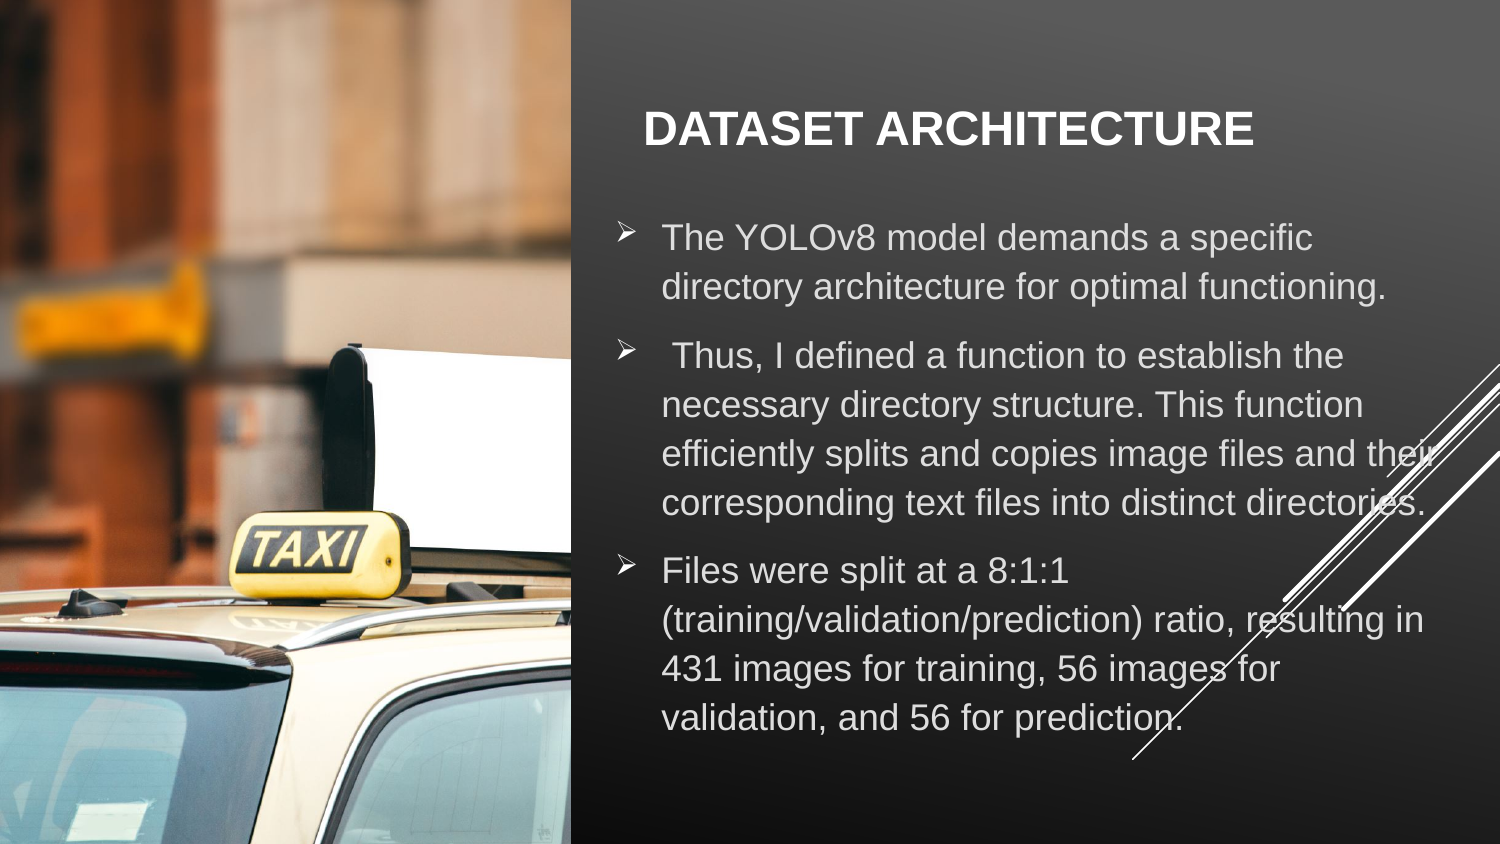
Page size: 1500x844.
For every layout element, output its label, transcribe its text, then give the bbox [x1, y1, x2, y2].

picture [0, 0, 571, 844]
title Dataset Architecture [628, 50, 1386, 163]
list The YOLOv8 model demands a specific directory architecture for optimal functioning. Thus, I defined a function to establish the necessary directory structure. This function efficiently splits and copies image files and their corresponding text files into distinct directories. Files were split at a 8:1:1 (training/validation/prediction) ratio, resulting in 431 images for training, 56 images for validation, and 56 for prediction. [600, 201, 1455, 794]
